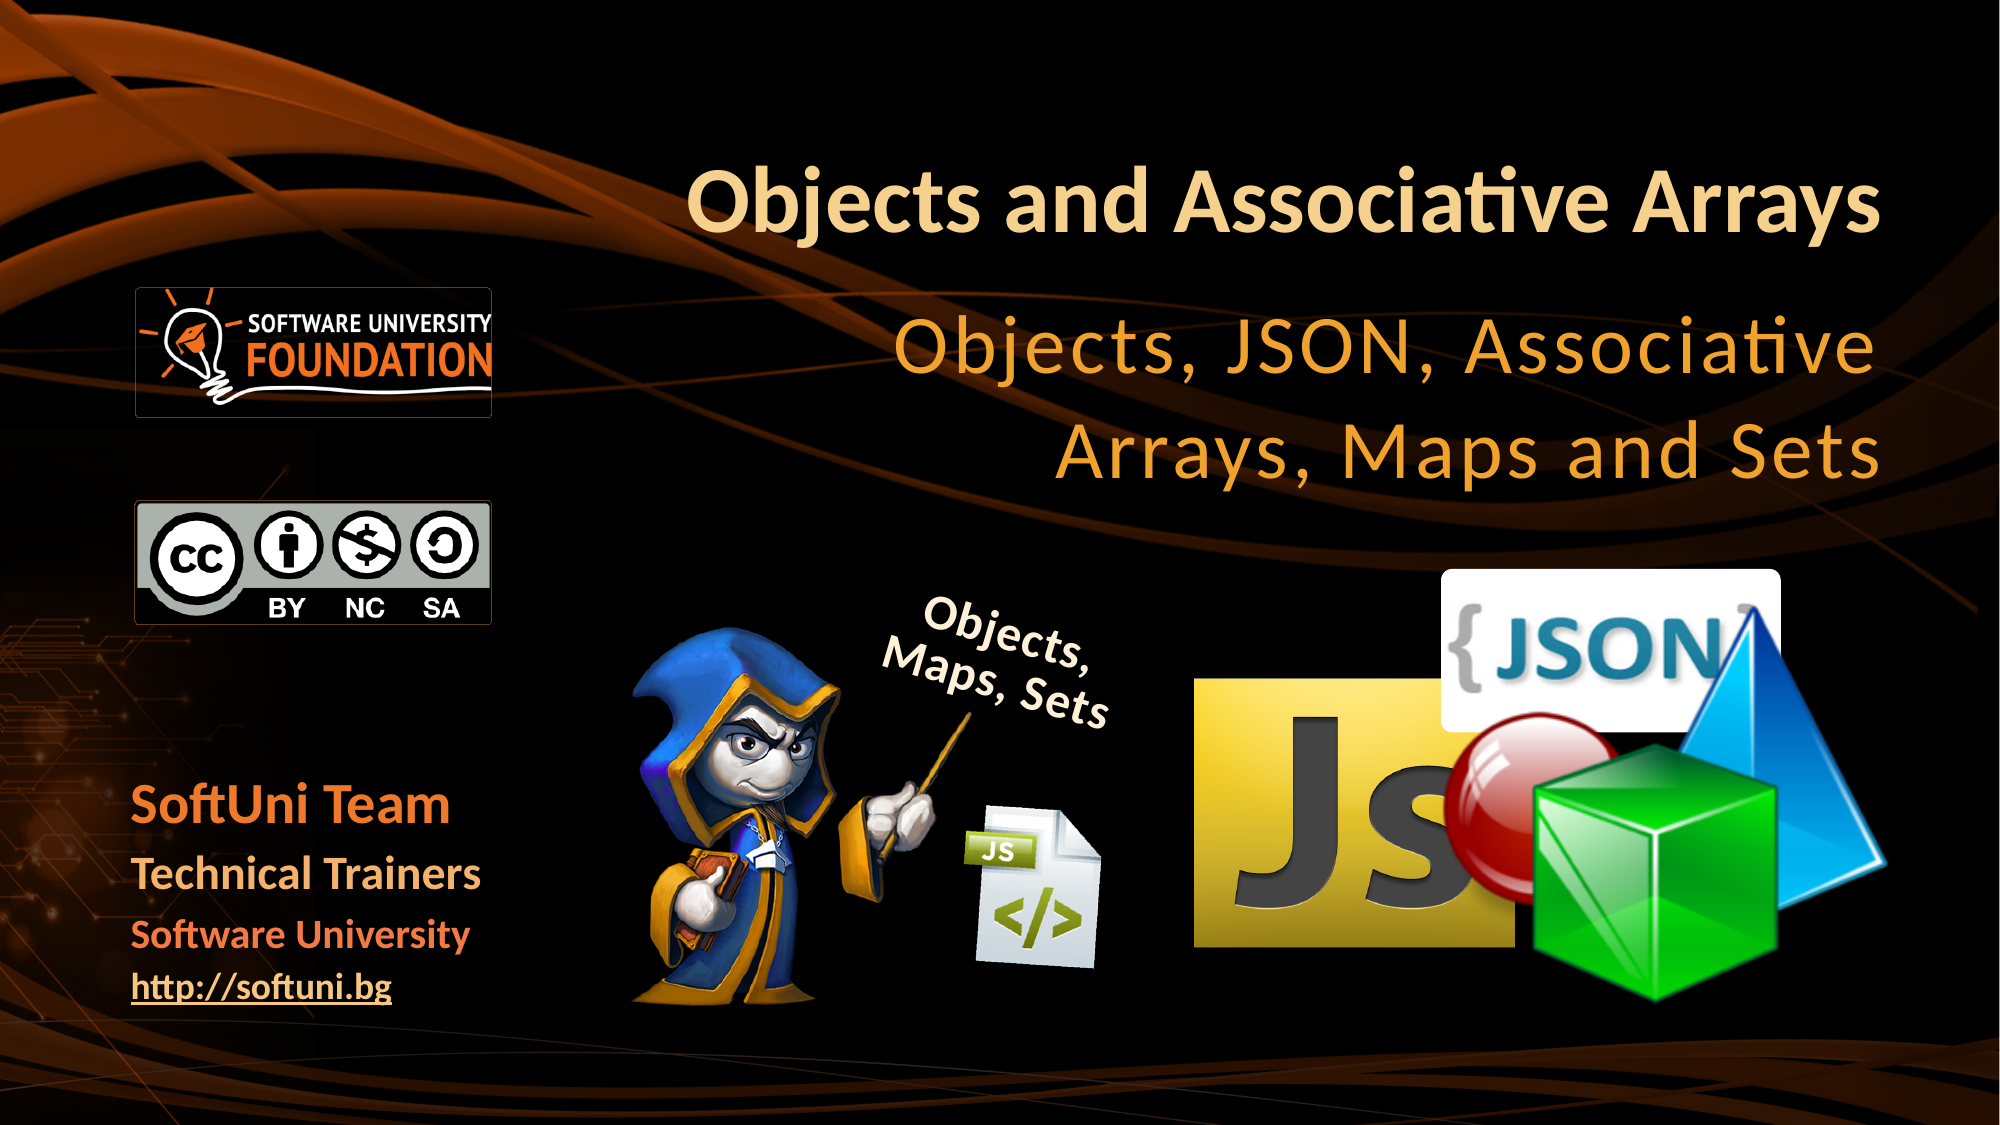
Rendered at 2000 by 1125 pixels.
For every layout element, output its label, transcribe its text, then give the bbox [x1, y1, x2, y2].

subtitle Objects, JSON, Associative Arrays, Maps and Sets [549, 285, 1883, 500]
text_box Objects, Maps, Sets [875, 566, 1147, 753]
list Technical Trainers [124, 832, 624, 898]
picture [0, 0, 2000, 1125]
title Objects and Associative Arrays [549, 114, 1883, 285]
list SoftUni Team [124, 755, 624, 832]
list http://softuni.bg [124, 954, 648, 1013]
list Software University [124, 898, 624, 954]
